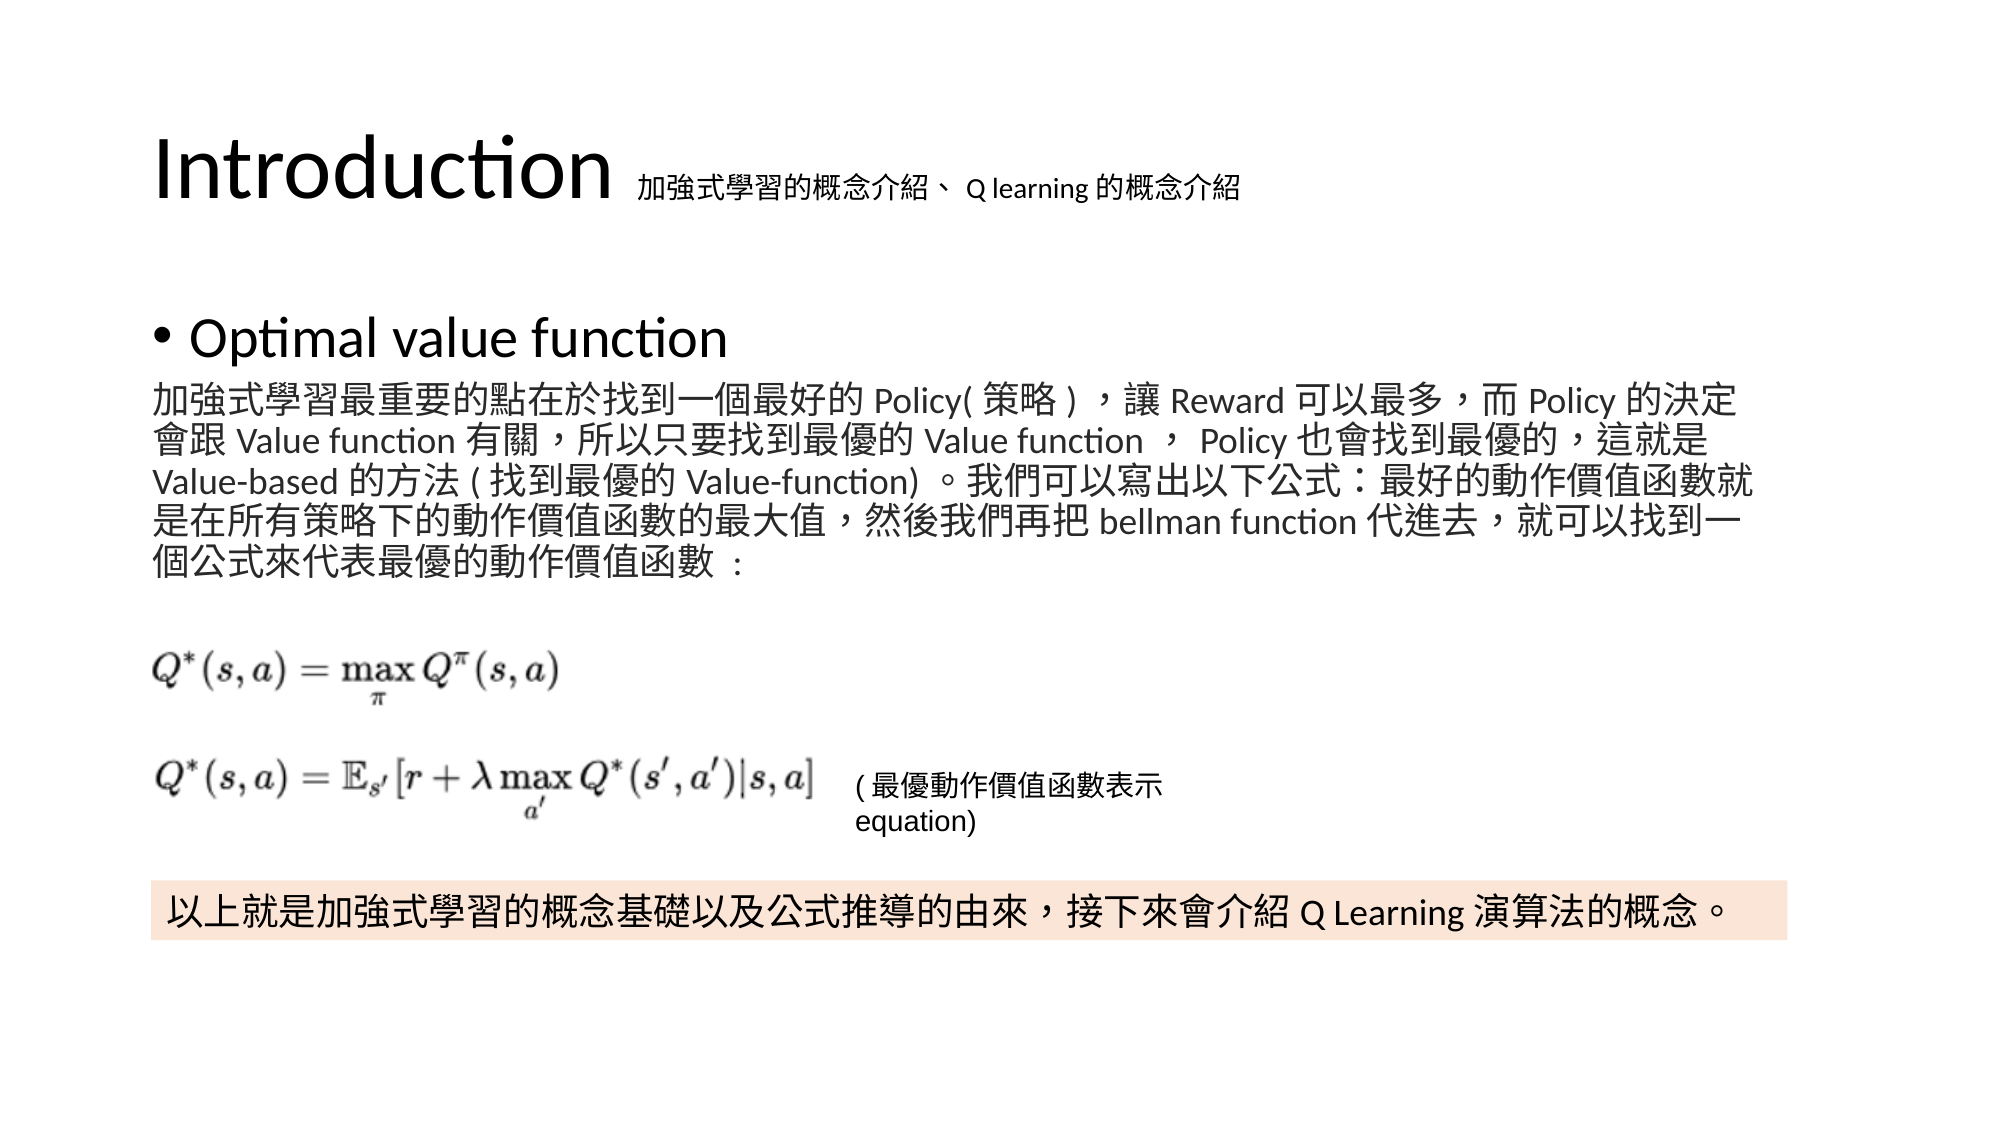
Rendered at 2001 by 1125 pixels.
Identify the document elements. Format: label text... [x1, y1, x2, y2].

list Optimal value function [137, 299, 1863, 1014]
text_box 以上就是加強式學習的概念基礎以及公式推導的由來，接下來會介紹Q Learning演算法的概念。 [151, 880, 1788, 941]
text_box 加強式學習最重要的點在於找到一個最好的Policy(策略)，讓Reward可以最多，而Policy的決定會跟Value function有關，所以只要找到最優的Value function，Policy也會找到最優的，這就是Value-based的方法(找到最優的Value-function)。我們可以寫出以下公式：最好的動作價值函數就是在所有策略下的動作價值函數的最大值，然後我們再把bellman function代進去，就可以找到一個公式來代表最優的動作價值函數 : [137, 373, 1788, 991]
title Introduction加強式學習的概念介紹、Q learning的概念介紹 [137, 59, 1863, 278]
picture [137, 635, 861, 837]
text_box (最優動作價值函數表示equation) [840, 760, 1307, 845]
